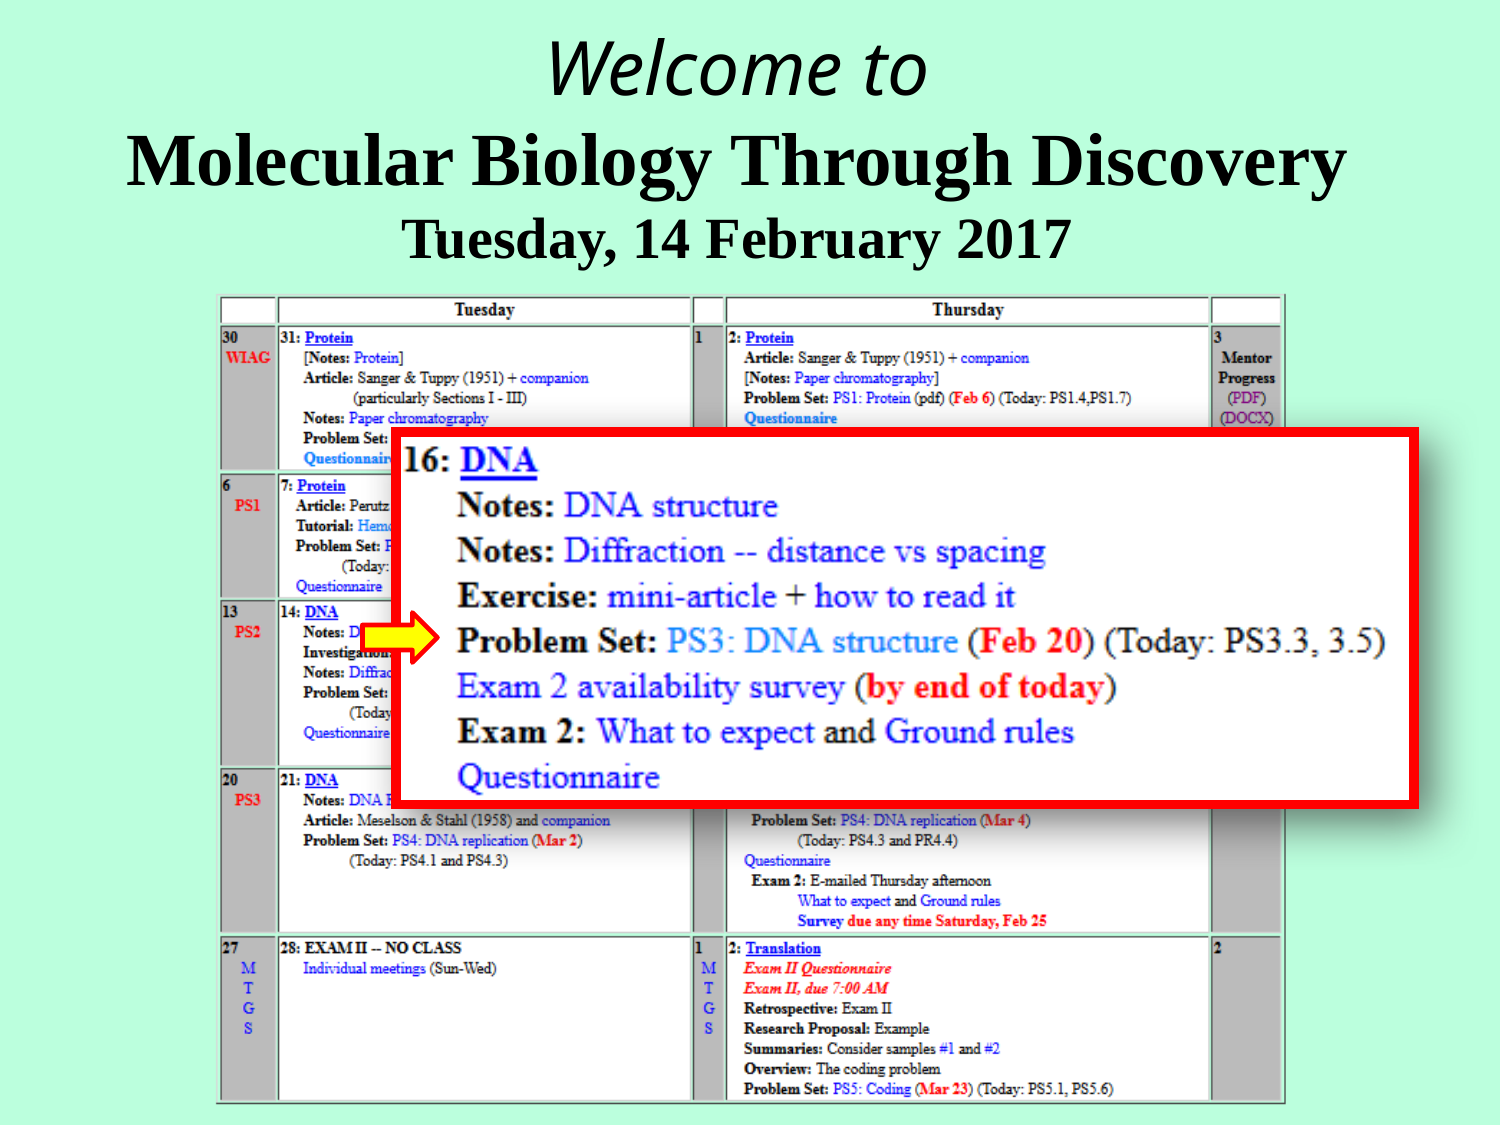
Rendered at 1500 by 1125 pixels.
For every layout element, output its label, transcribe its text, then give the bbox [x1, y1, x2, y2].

picture [212, 287, 1410, 1113]
text_box Welcome to Molecular Biology Through Discovery Tuesday, 14 February 2017 [62, 12, 1413, 278]
